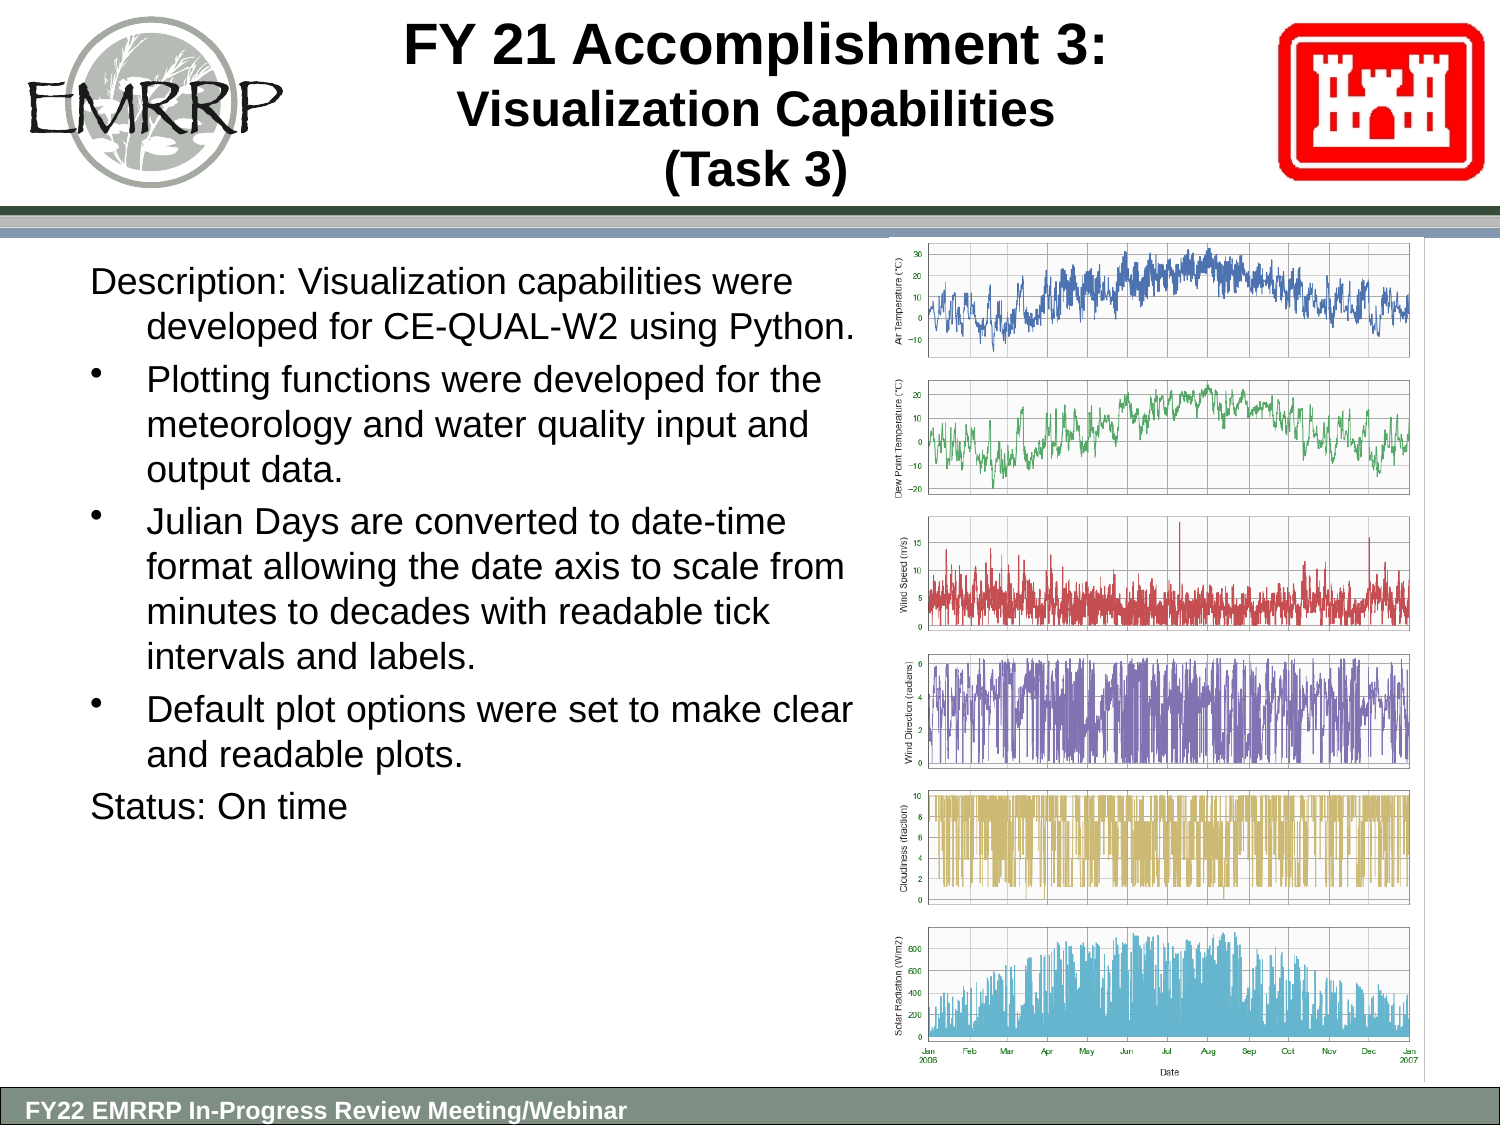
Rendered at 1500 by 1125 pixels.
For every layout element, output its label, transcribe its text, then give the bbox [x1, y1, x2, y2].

picture [0, 206, 1500, 1082]
picture [1275, 21, 1488, 183]
title FY 21 Accomplishment 3: Visualization Capabilities (Task 3) [274, 37, 1238, 165]
list Description: Visualization capabilities were developed for CE-QUAL-W2 using Python. Plotting functions were developed for the meteorology and water quality input and output data. Julian Days are converted to date-time format allowing the date axis to scale from minutes to decades with readable tick intervals and labels. Default plot options were set to make clear and readable plots. Status: On time [74, 249, 876, 903]
picture [24, 12, 285, 191]
